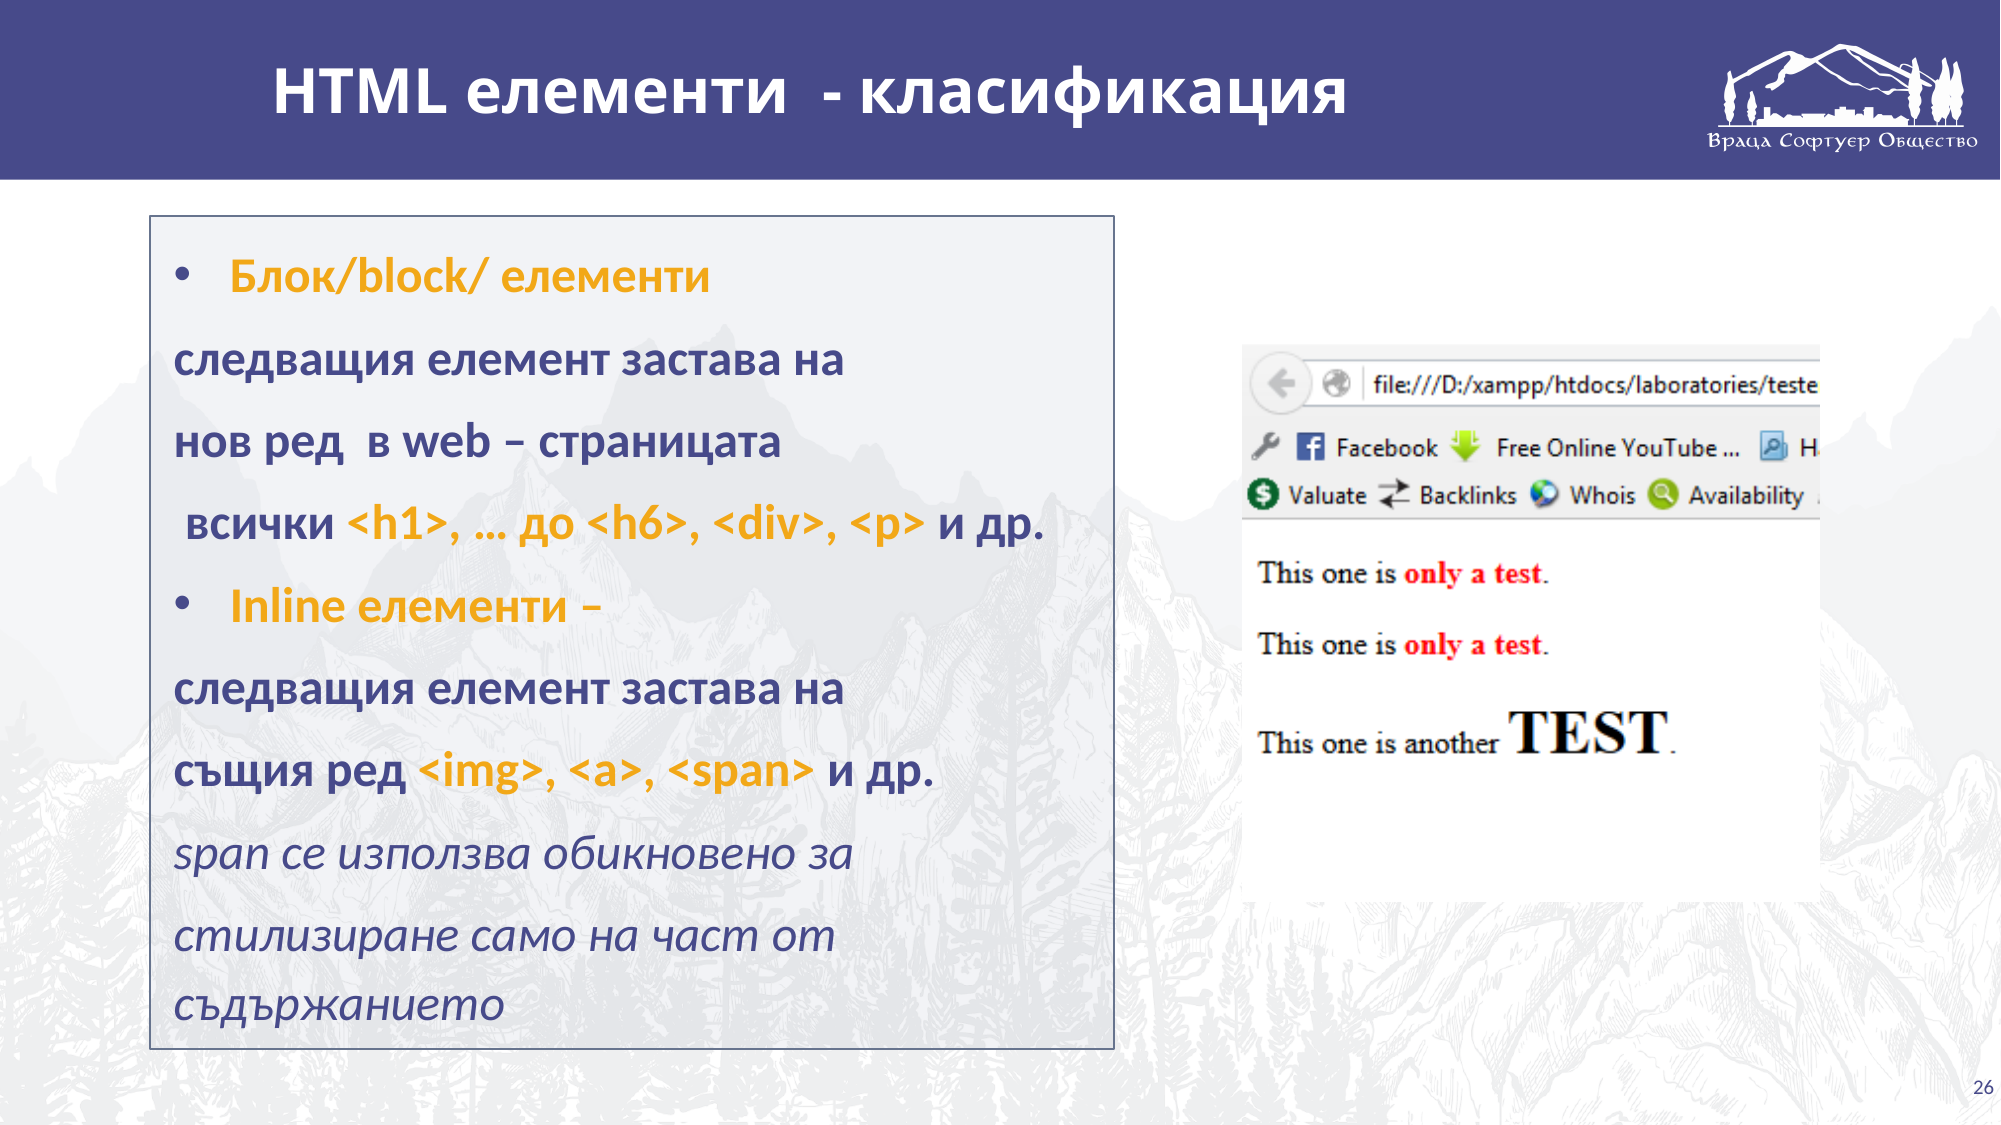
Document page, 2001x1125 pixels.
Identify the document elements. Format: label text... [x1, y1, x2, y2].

picture [1242, 344, 1820, 902]
slide_number ‹#› [1929, 1070, 2000, 1103]
title HTML елементи - класификация [31, 16, 1591, 162]
text_box Блок/block/ елементи следващия елемент застава на нов ред в web – страницата всички <h1>, … до <h6>, <div>, <р> и др. Inline елементи – следващия елемент застава на същия ред <img>, <a>, <span> и др. span се използва обикновено за стилизиране само на част от съдържанието [149, 216, 1114, 1050]
picture [1703, 19, 1981, 165]
list [31, 196, 1970, 1050]
